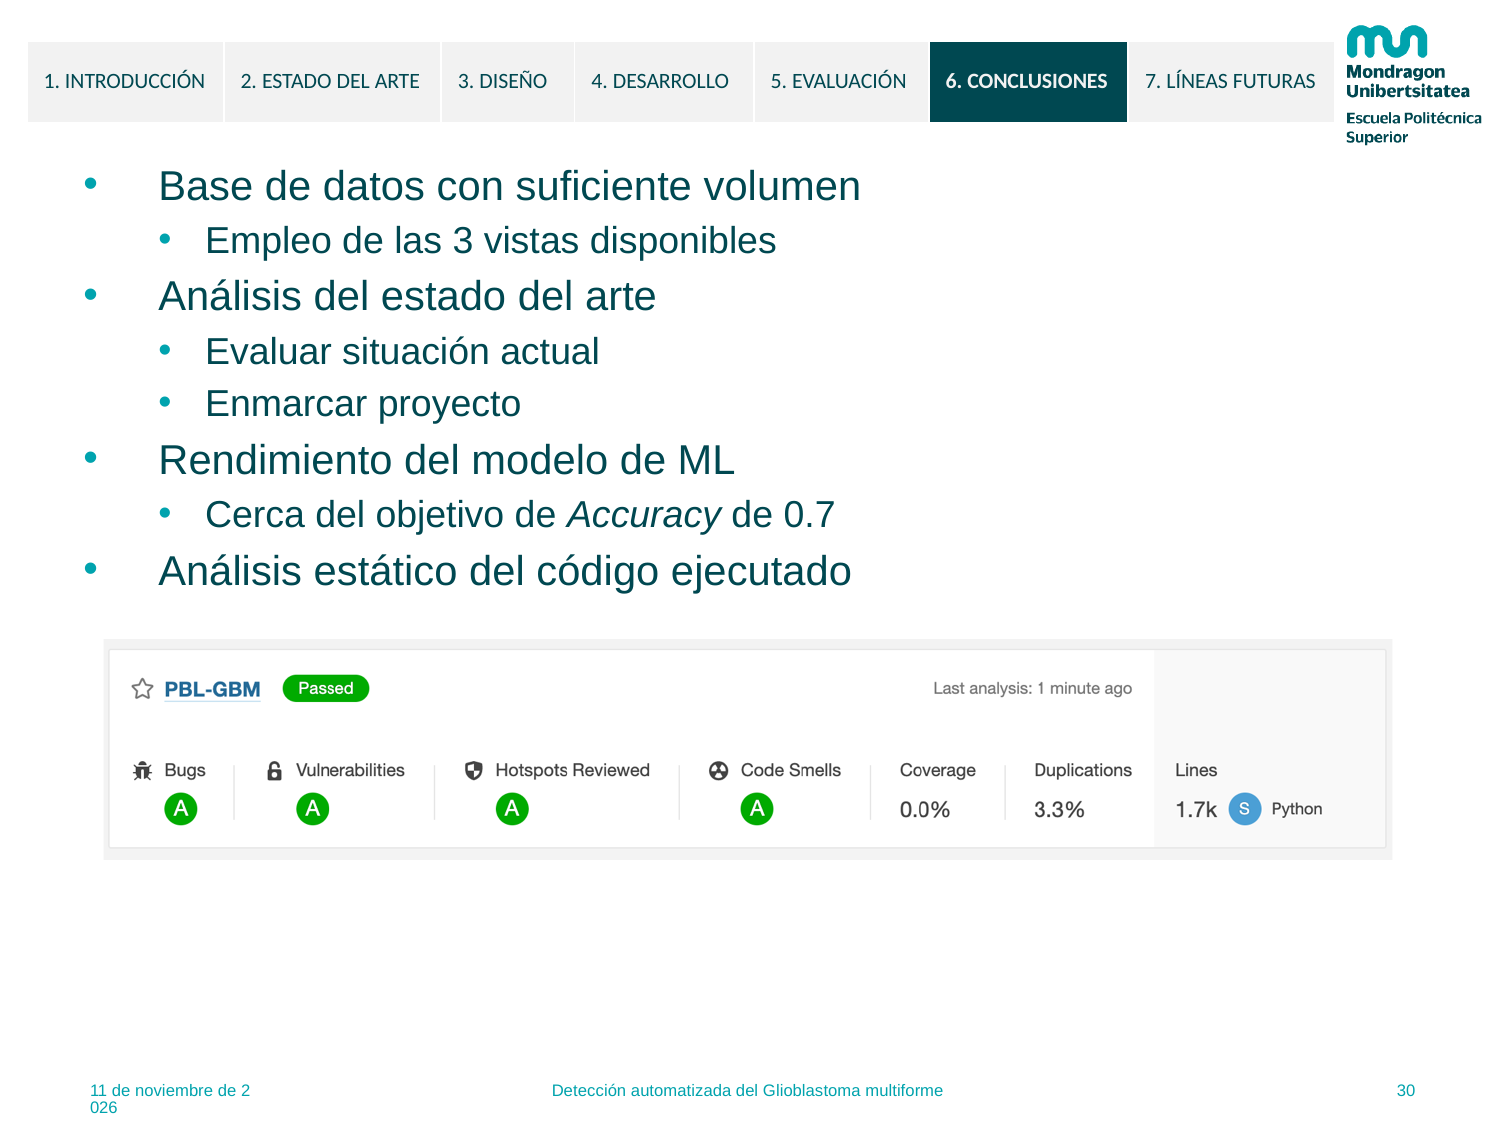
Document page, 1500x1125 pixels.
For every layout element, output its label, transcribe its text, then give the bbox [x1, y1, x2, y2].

table_header 3. DISEÑO [442, 42, 574, 122]
table_header 1. INTRODUCCIÓN [28, 42, 223, 122]
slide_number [75, 1059, 269, 1120]
table_header 4. DESARROLLO [575, 42, 753, 122]
table_header 5. EVALUACIÓN [755, 42, 928, 122]
footer Detección automatizada del Glioblastoma multiforme [356, 1059, 1140, 1120]
list Base de datos con suficiente volumen Empleo de las 3 vistas disponibles Análisis del estado del arte Evaluar situación actual Enmarcar proyecto Rendimiento del modelo de ML Cerca del objetivo de Accuracy de 0.7 Análisis estático del código ejecutado [68, 150, 1431, 1084]
table_header 6. CONCLUSIONES [930, 42, 1127, 122]
table_header 7. LÍNEAS FUTURAS [1129, 42, 1334, 122]
slide_number 30 [1238, 1059, 1431, 1120]
picture [103, 639, 1393, 860]
picture [1320, 0, 1500, 170]
table_header 2. ESTADO DEL ARTE [225, 42, 440, 122]
